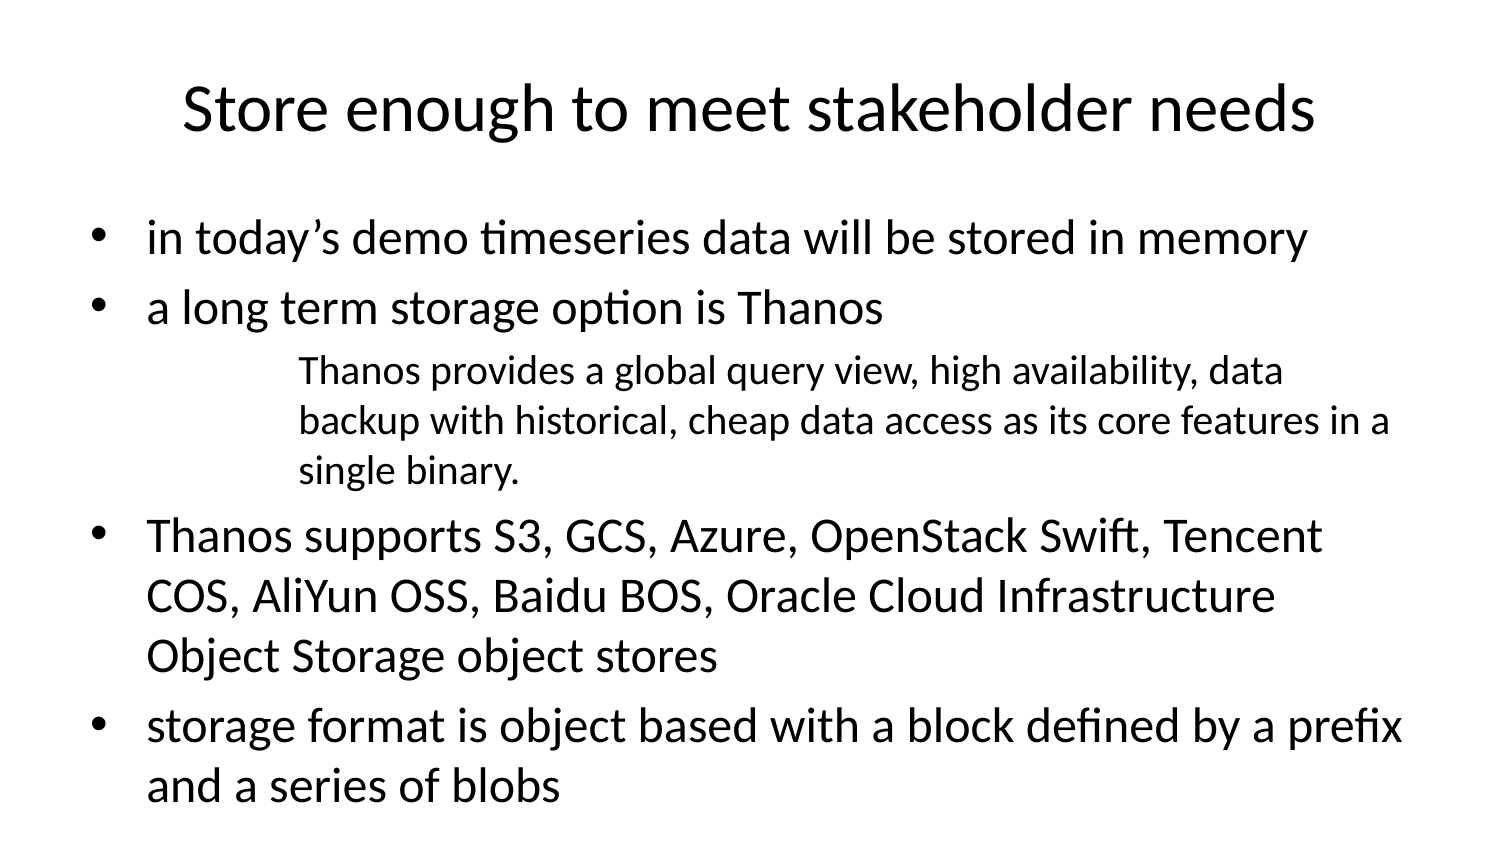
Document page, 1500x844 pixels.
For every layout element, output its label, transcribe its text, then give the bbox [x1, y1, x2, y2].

list in today’s demo timeseries data will be stored in memory a long term storage option is Thanos Thanos provides a global query view, high availability, data backup with historical, cheap data access as its core features in a single binary. Thanos supports S3, GCS, Azure, OpenStack Swift, Tencent COS, AliYun OSS, Baidu BOS, Oracle Cloud Infrastructure Object Storage object stores storage format is object based with a block defined by a prefix and a series of blobs [75, 196, 1425, 754]
title Store enough to meet stakeholder needs [75, 33, 1425, 175]
